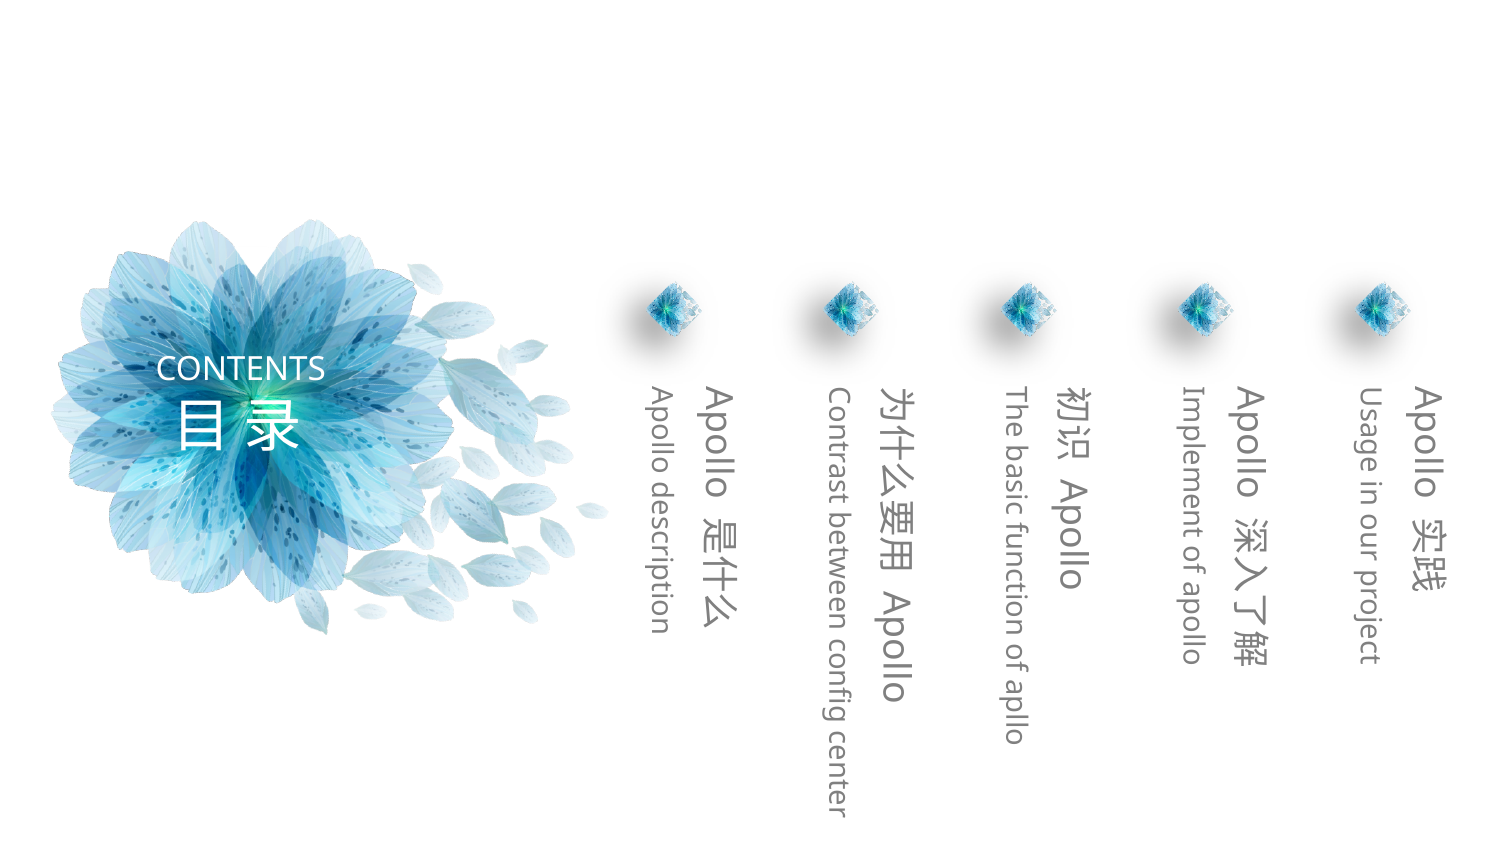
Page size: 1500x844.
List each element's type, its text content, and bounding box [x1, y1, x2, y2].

text_box [1174, 277, 1238, 342]
text_box 初识 Apollo The basic function of apllo [976, 372, 1128, 760]
text_box [996, 277, 1061, 342]
text_box 为什么要用 Apollo Contrast between config center [799, 372, 951, 832]
text_box Apollo 深入了解 Implement of apollo [1153, 372, 1306, 675]
text_box [1351, 277, 1415, 342]
text_box Apollo 是什么 Apollo description [622, 372, 774, 647]
text_box Apollo 实践 Usage in our project [1330, 372, 1483, 675]
picture [0, 149, 668, 729]
text_box [642, 277, 706, 342]
text_box [819, 277, 884, 342]
